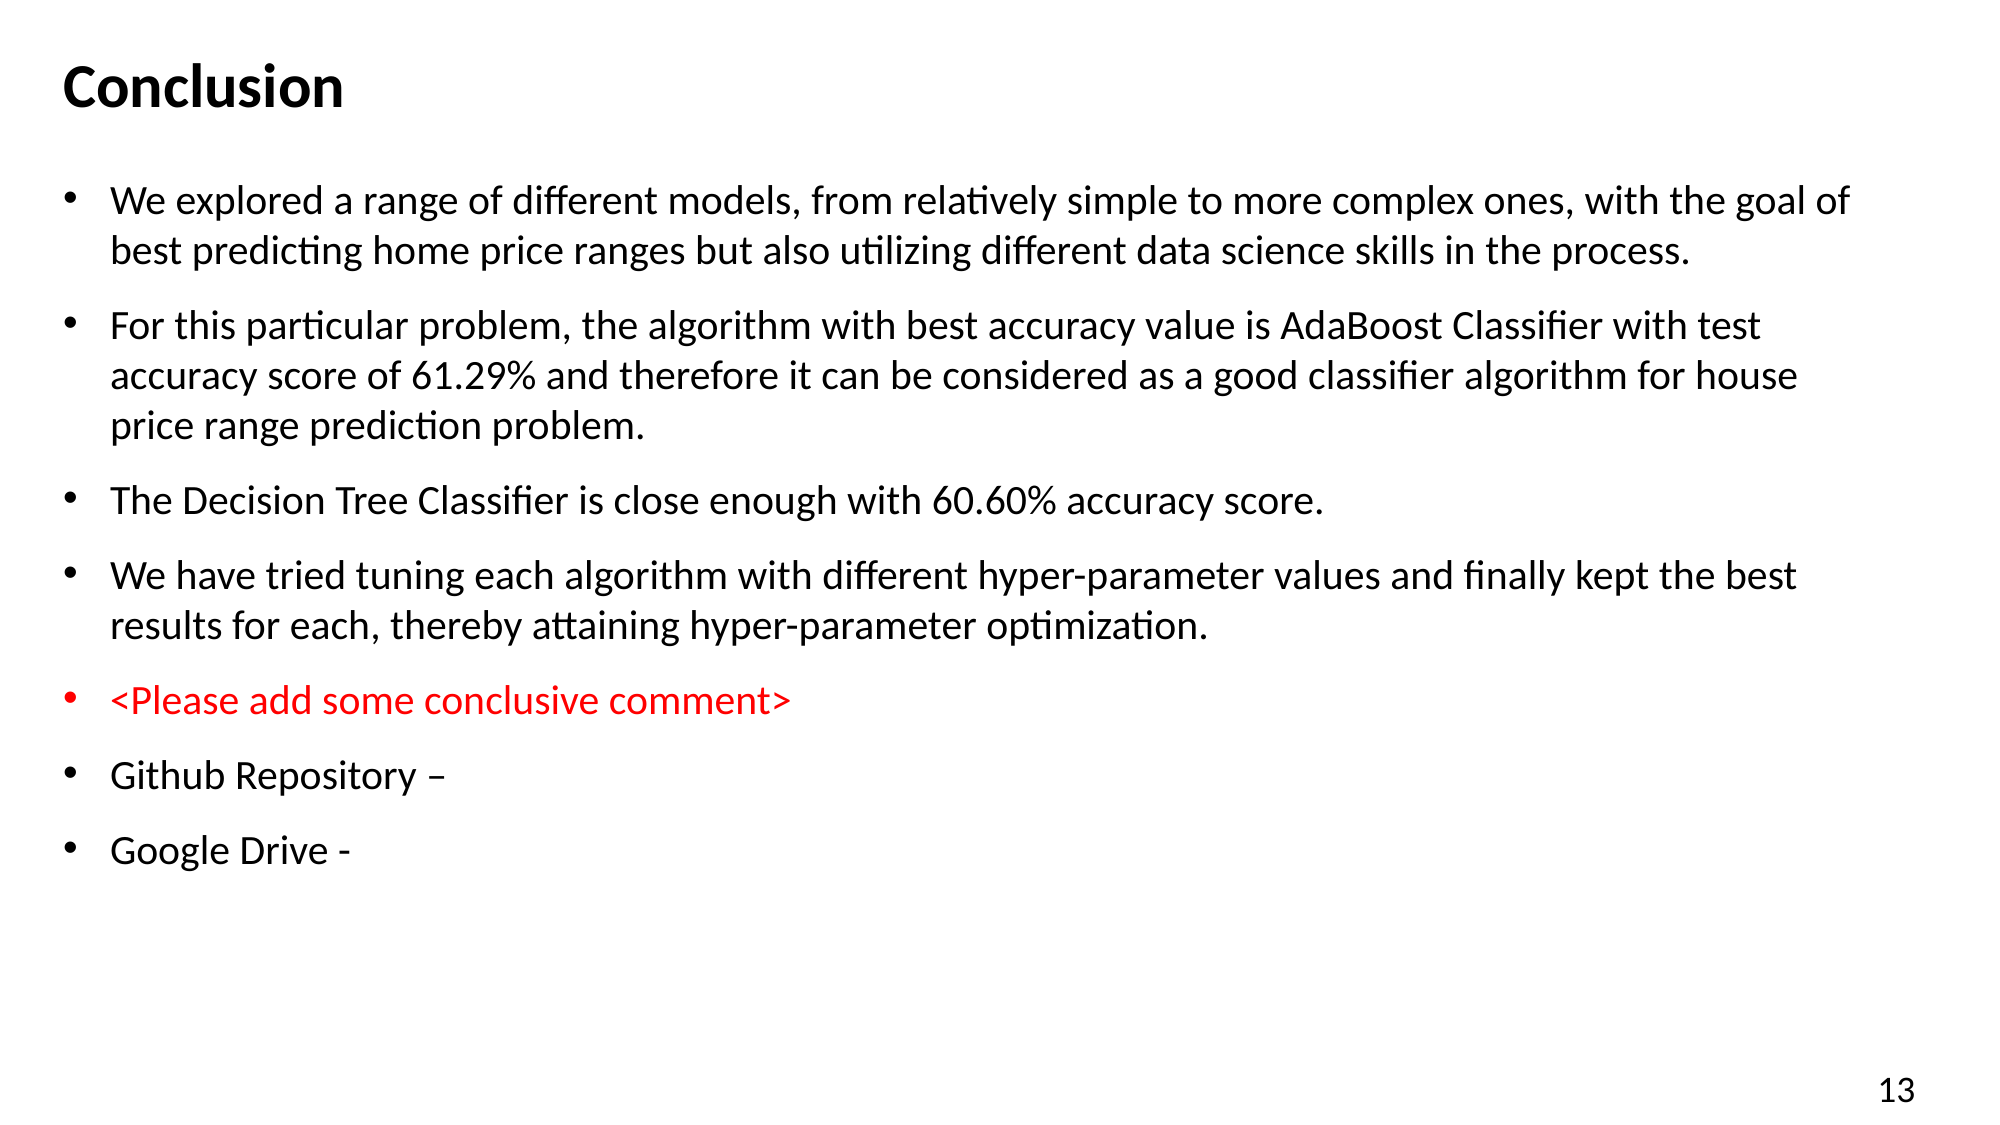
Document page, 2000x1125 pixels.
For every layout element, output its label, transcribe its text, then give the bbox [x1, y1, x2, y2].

list We explored a range of different models, from relatively simple to more complex ones, with the goal of best predicting home price ranges but also utilizing different data science skills in the process. For this particular problem, the algorithm with best accuracy value is AdaBoost Classifier with test accuracy score of 61.29% and therefore it can be considered as a good classifier algorithm for house price range prediction problem. The Decision Tree Classifier is close enough with 60.60% accuracy score. We have tried tuning each algorithm with different hyper-parameter values and finally kept the best results for each, thereby attaining hyper-parameter optimization. <Please add some conclusive comment> Github Repository – Google Drive - [48, 164, 1900, 985]
slide_number 13 [1862, 1057, 1967, 1118]
title Conclusion [48, 37, 1967, 126]
